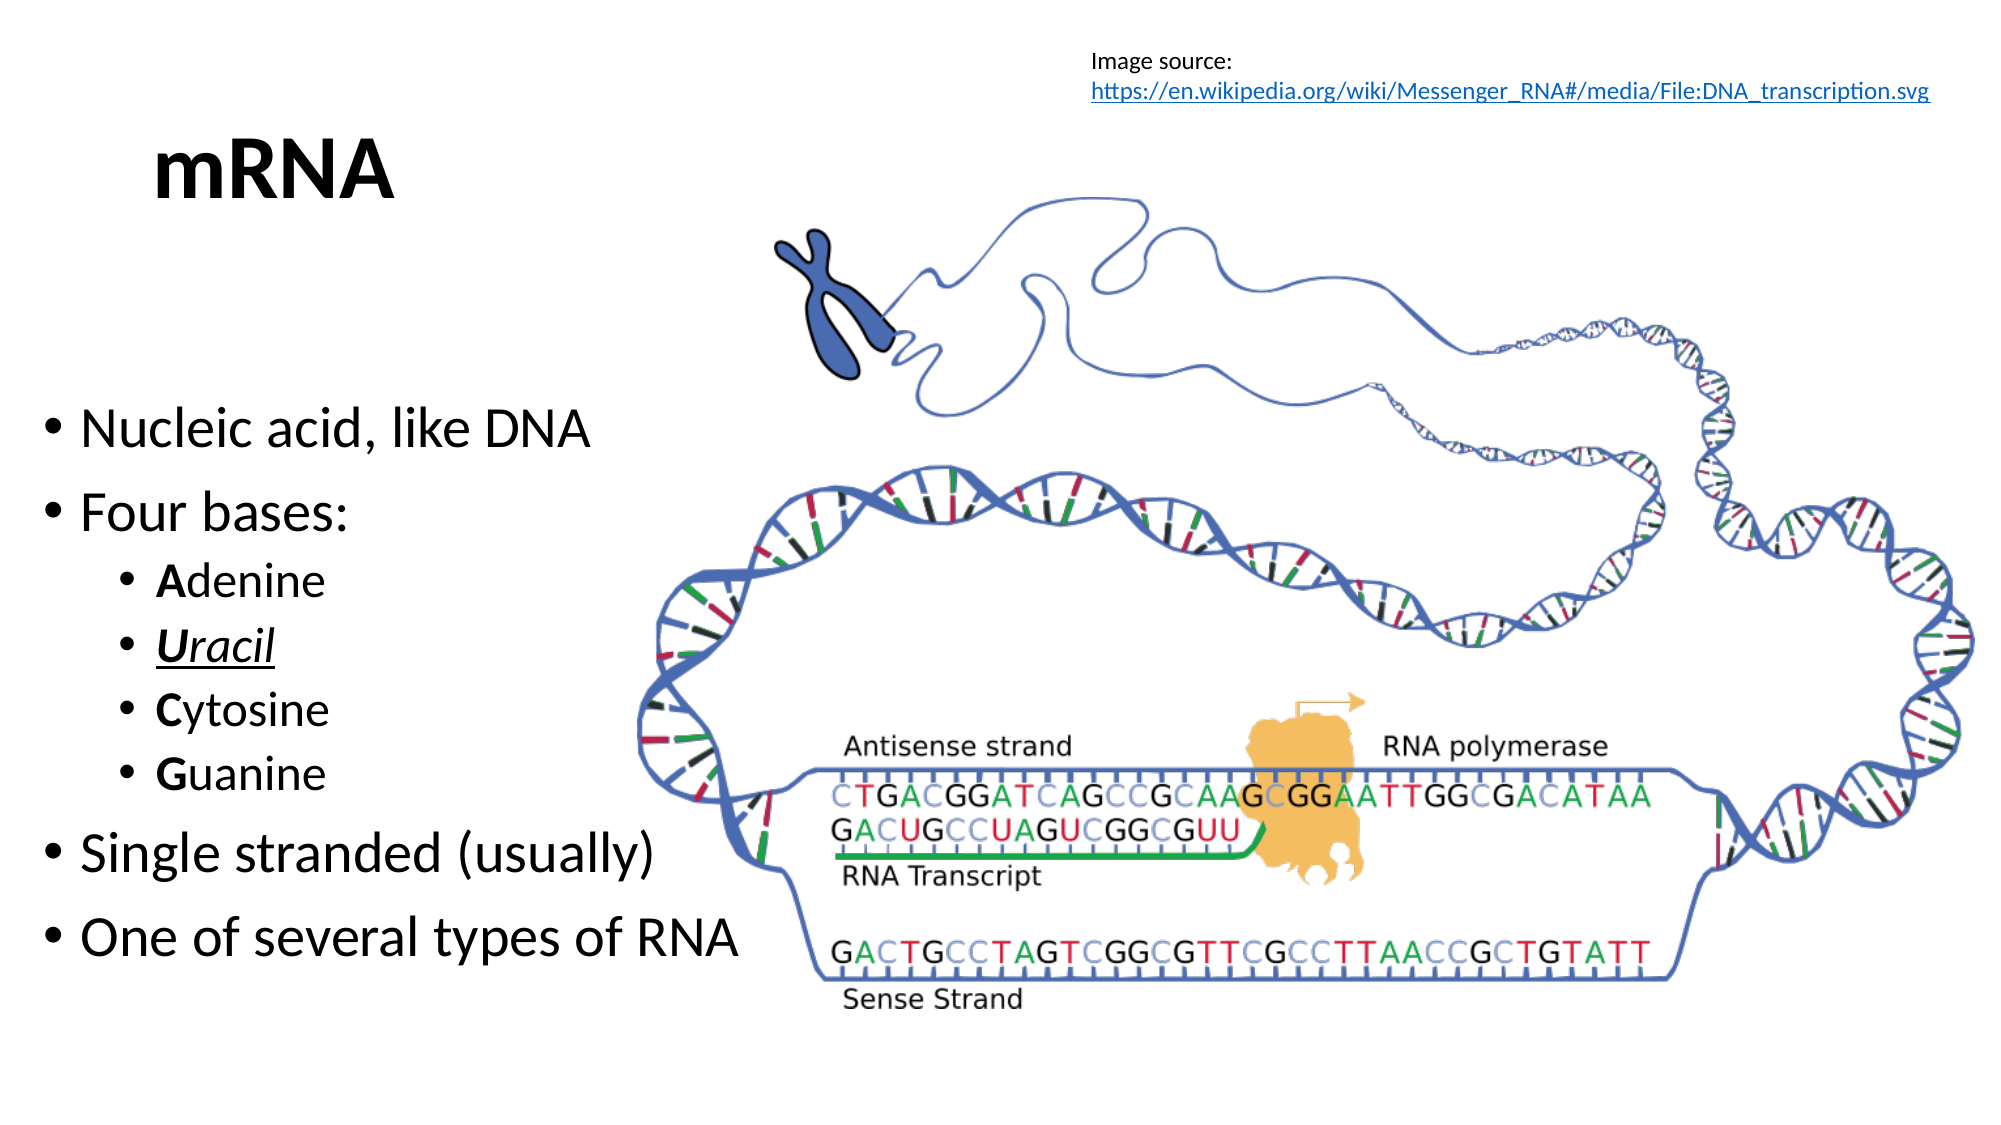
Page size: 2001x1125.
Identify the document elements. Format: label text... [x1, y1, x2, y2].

text_box Image source: https://en.wikipedia.org/wiki/Messenger_RNA#/media/File:DNA_transcription.svg [1076, 37, 2000, 113]
picture [637, 197, 1975, 1009]
title mRNA [137, 59, 1863, 278]
list Nucleic acid, like DNA Four bases: Adenine Uracil Cytosine Guanine Single stranded (usually) One of several types of RNA [28, 299, 818, 1080]
